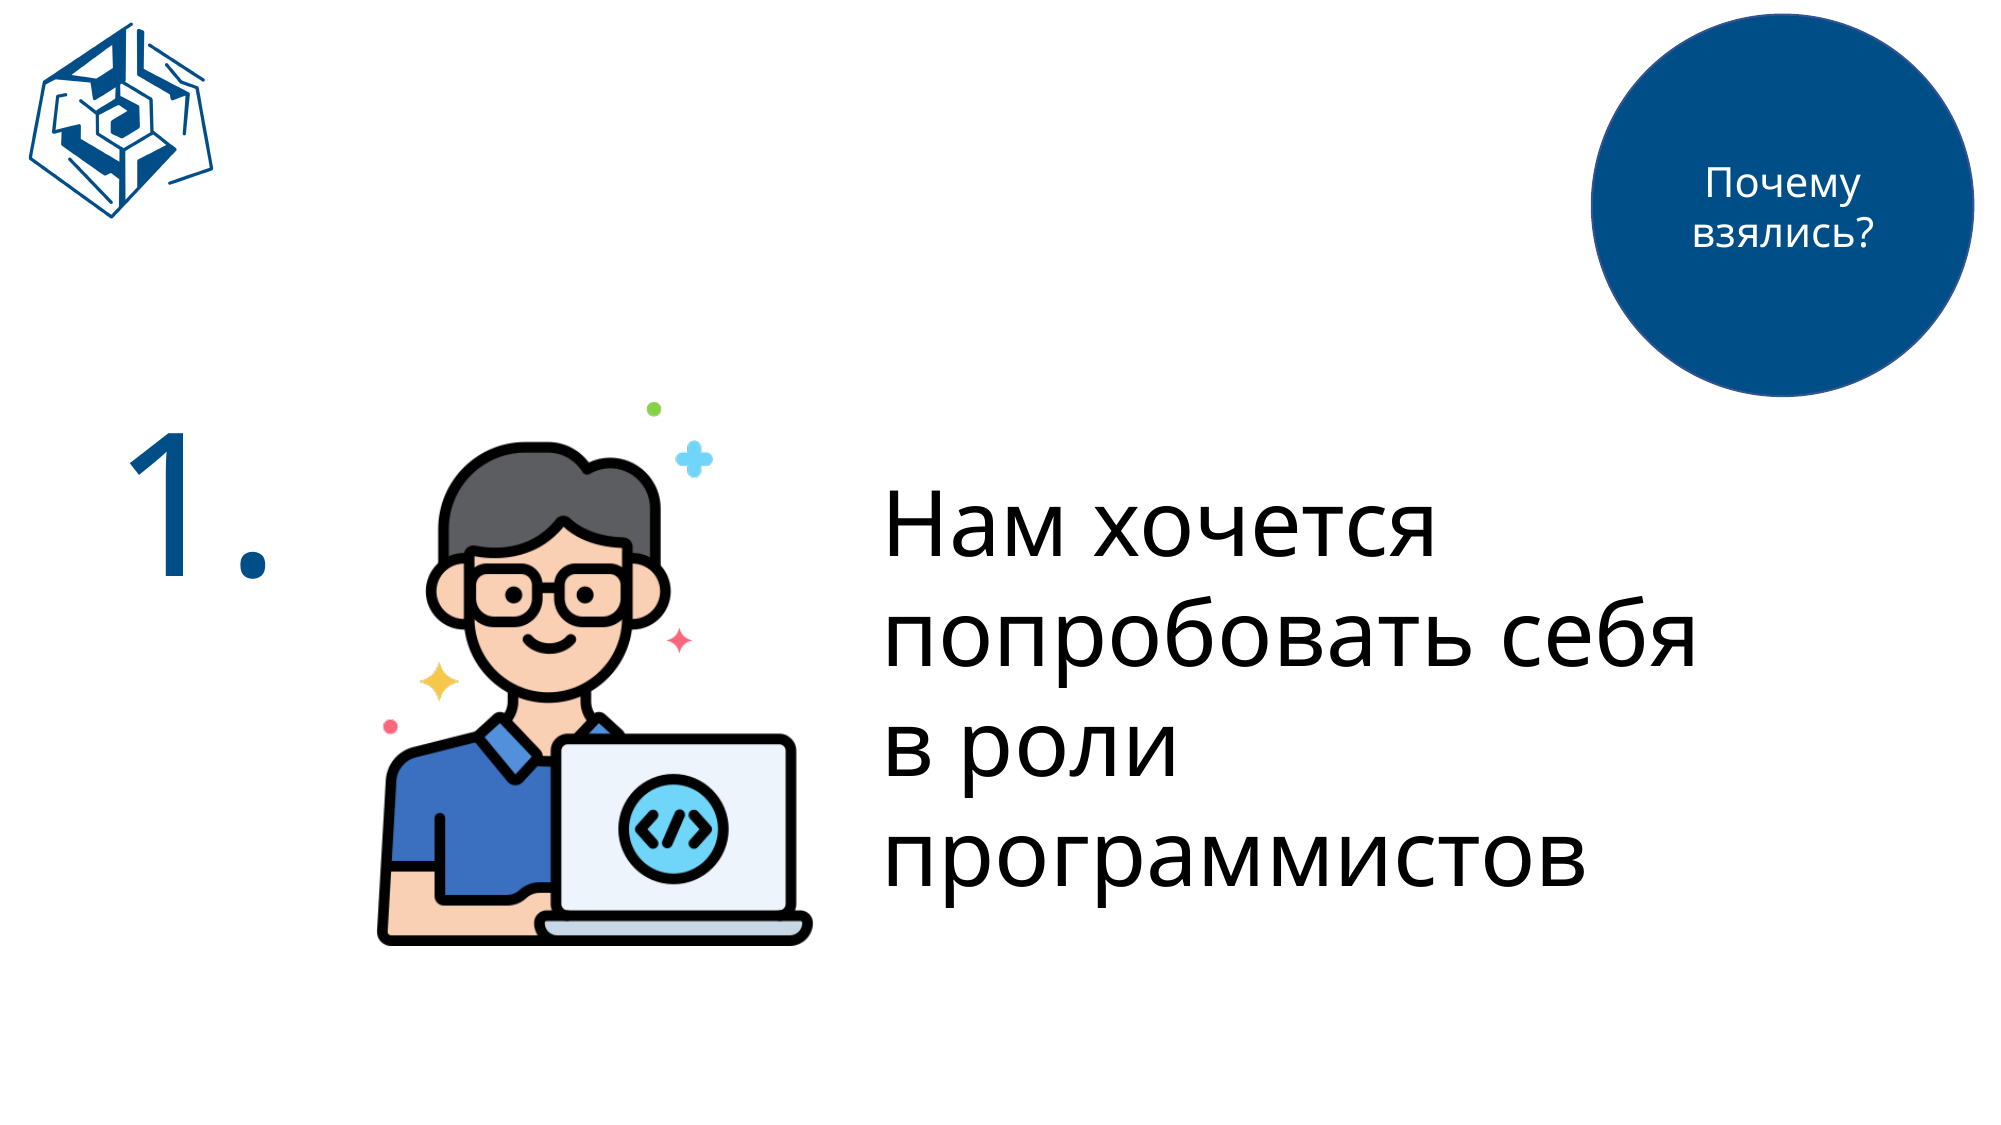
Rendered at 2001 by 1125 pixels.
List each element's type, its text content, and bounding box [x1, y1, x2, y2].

text_box Почему взялись? [1590, 13, 1975, 398]
text_box Нам хочется попробовать себя в роли программистов [867, 457, 1765, 912]
text_box 1. [63, 368, 330, 624]
picture [0, 0, 242, 242]
picture [323, 402, 867, 946]
